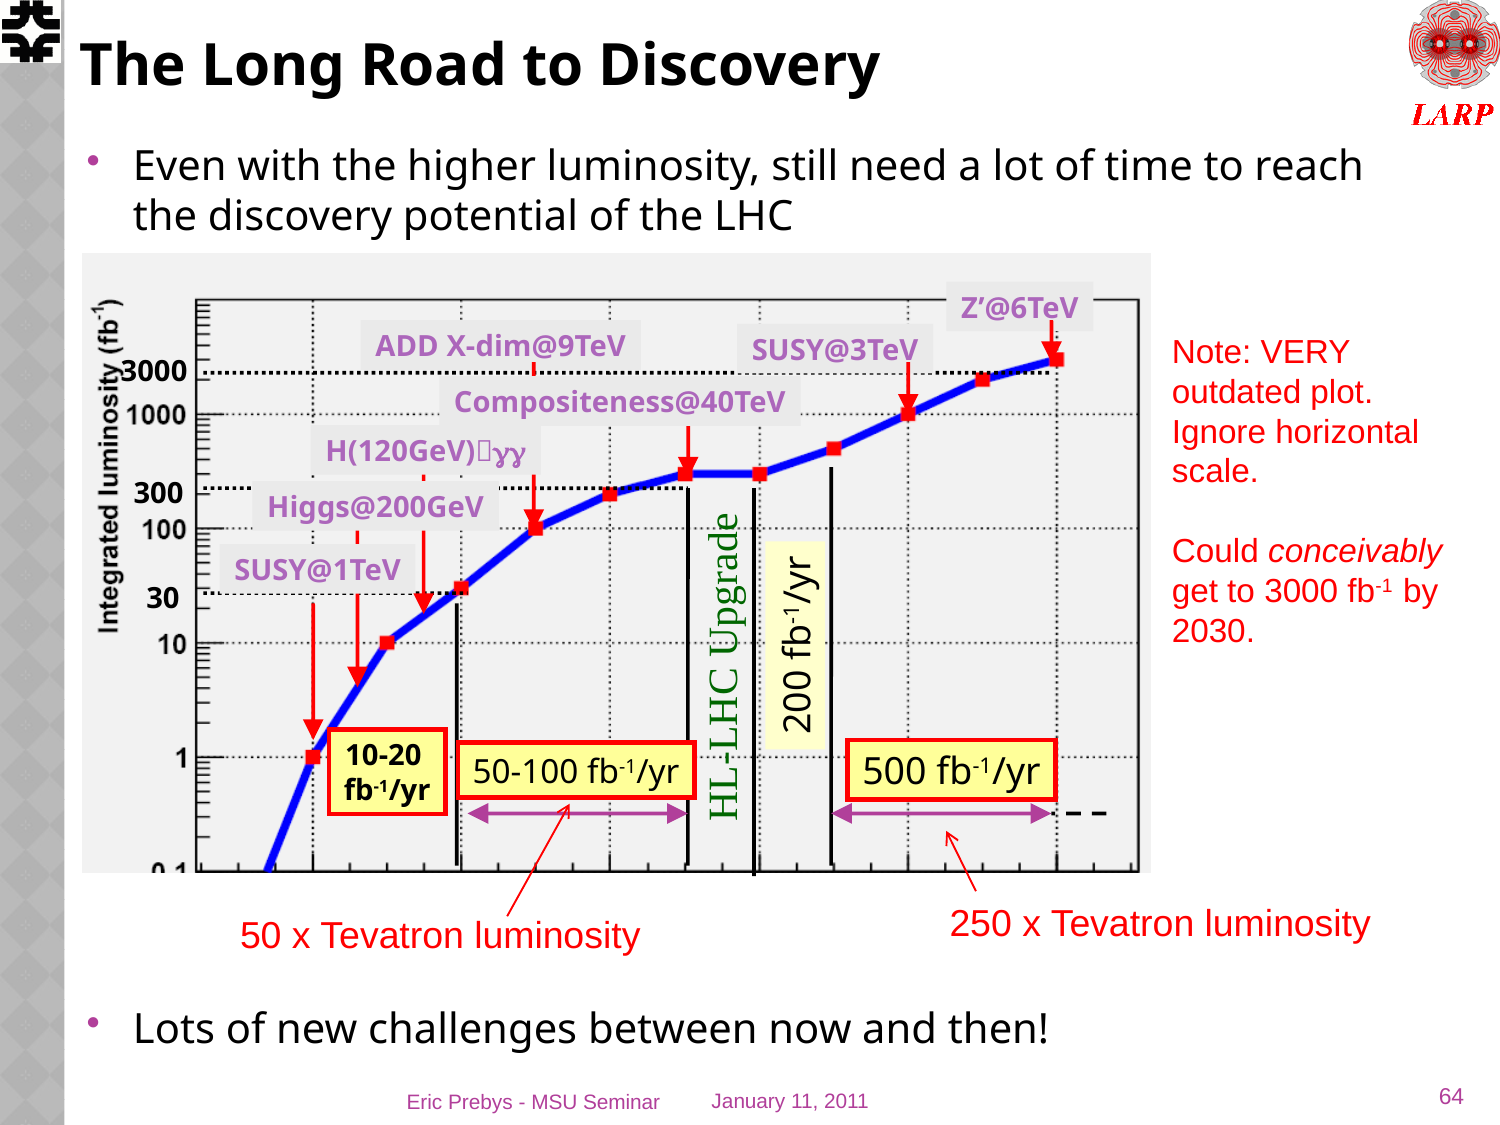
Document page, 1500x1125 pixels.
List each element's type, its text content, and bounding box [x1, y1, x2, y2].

list Even with the higher luminosity, still need a lot of time to reach the discovery potential of the LHC Lots of new challenges between now and then! [72, 131, 1444, 1063]
title The Long Road to Discovery [72, 24, 1428, 98]
text_box 50 x Tevatron luminosity [194, 903, 656, 964]
slide_number 64 [1367, 1071, 1465, 1110]
text_box Note: VERY outdated plot. Ignore horizontal scale. Could conceivably get to 3000 fb-1 by 2030. [1157, 322, 1464, 657]
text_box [481, 828, 596, 892]
text_box 250 x Tevatron luminosity [900, 891, 1420, 951]
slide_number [696, 1075, 1025, 1114]
table_cell Gauss [0, 0, 65, 1125]
picture [81, 253, 1152, 873]
footer Eric Prebys - MSU Seminar [75, 1075, 675, 1114]
picture [1406, 0, 1500, 125]
picture [0, 0, 61, 63]
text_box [930, 845, 992, 877]
